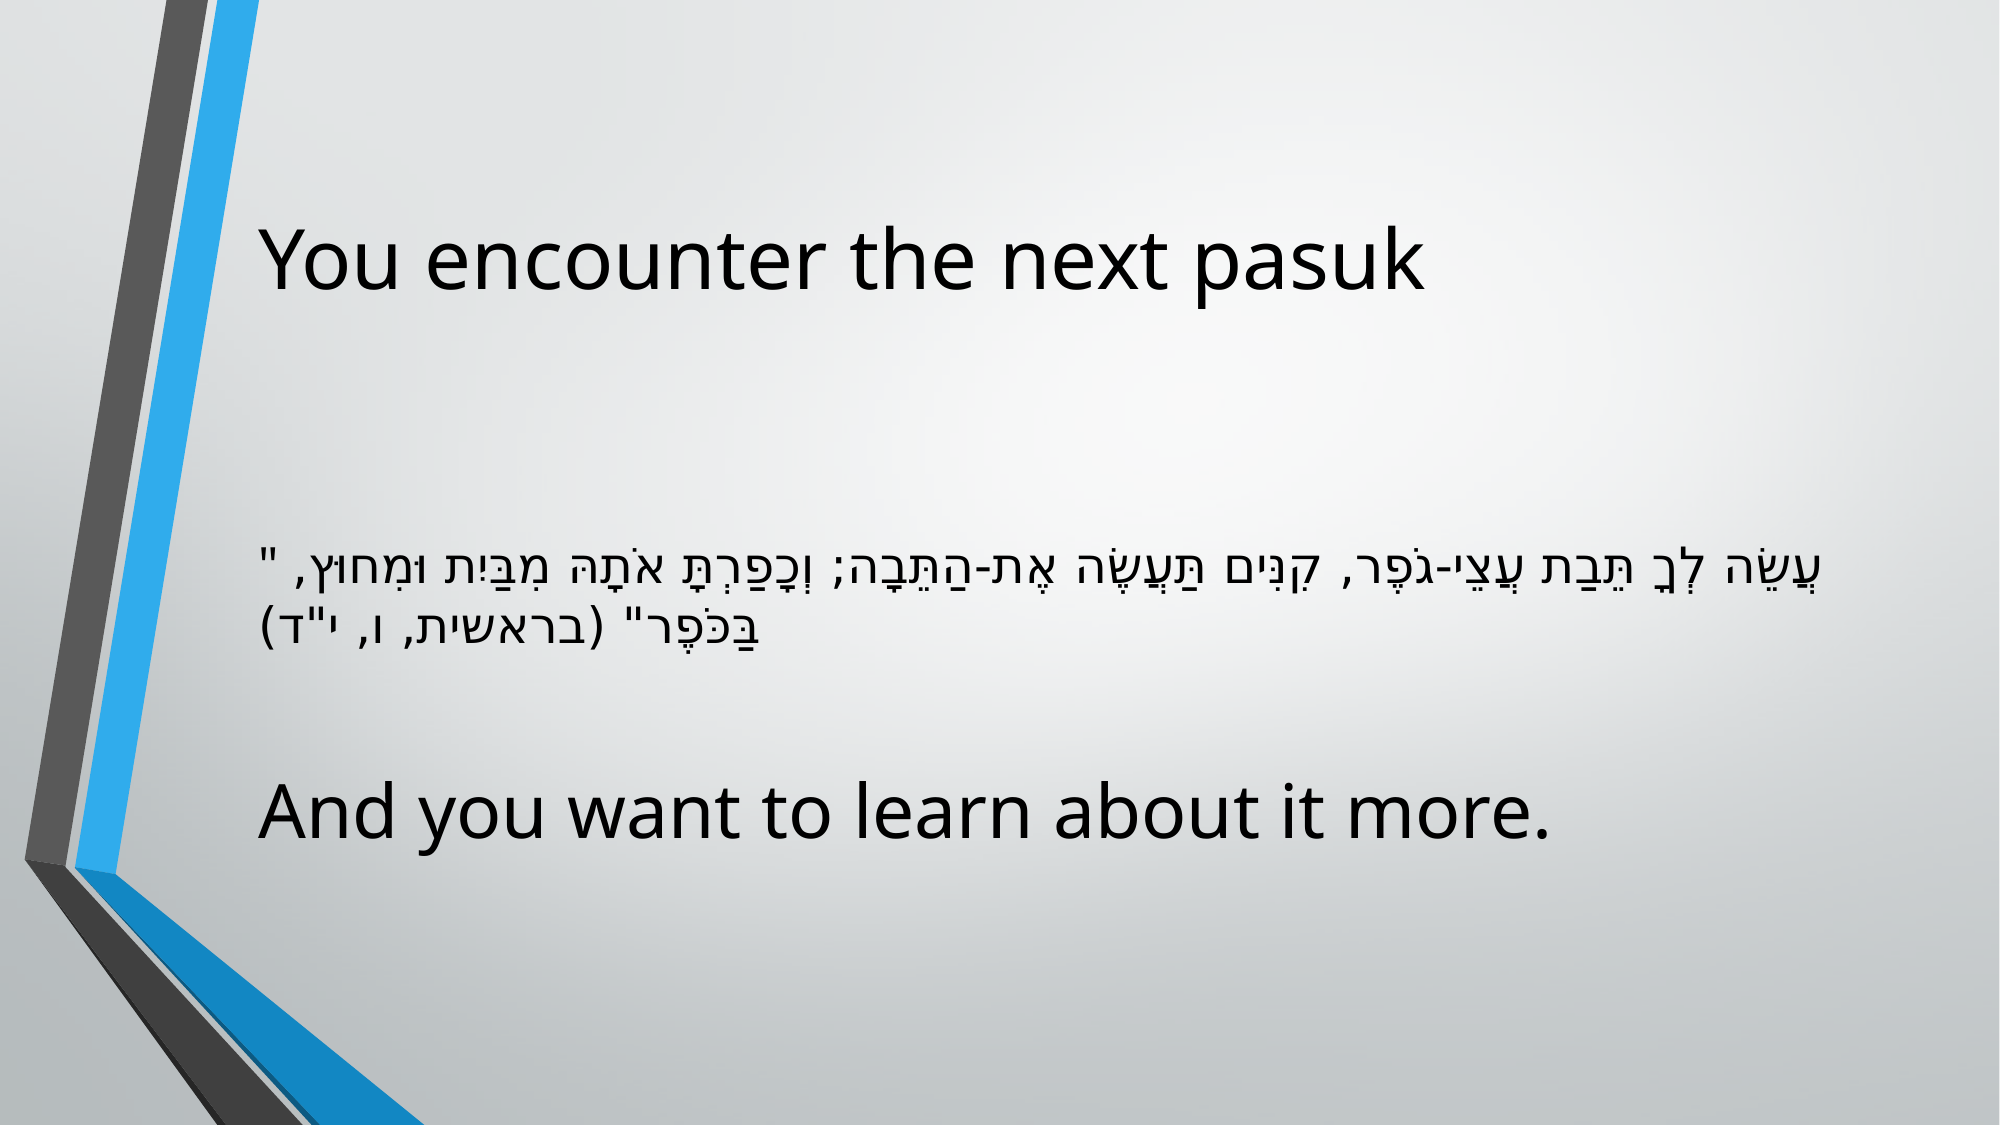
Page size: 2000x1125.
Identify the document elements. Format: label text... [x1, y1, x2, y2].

title You encounter the next pasuk [243, 112, 1887, 400]
list " עֲשֵׂה לְךָ תֵּבַת עֲצֵי-גֹפֶר, קִנִּים תַּעֲשֶׂה אֶת-הַתֵּבָה; וְכָפַרְתָּ אֹתָהּ מִבַּיִת וּמִחוּץ, בַּכֹּפֶר" (בראשית, ו, י"ד) And you want to learn about it more. [243, 437, 1887, 950]
